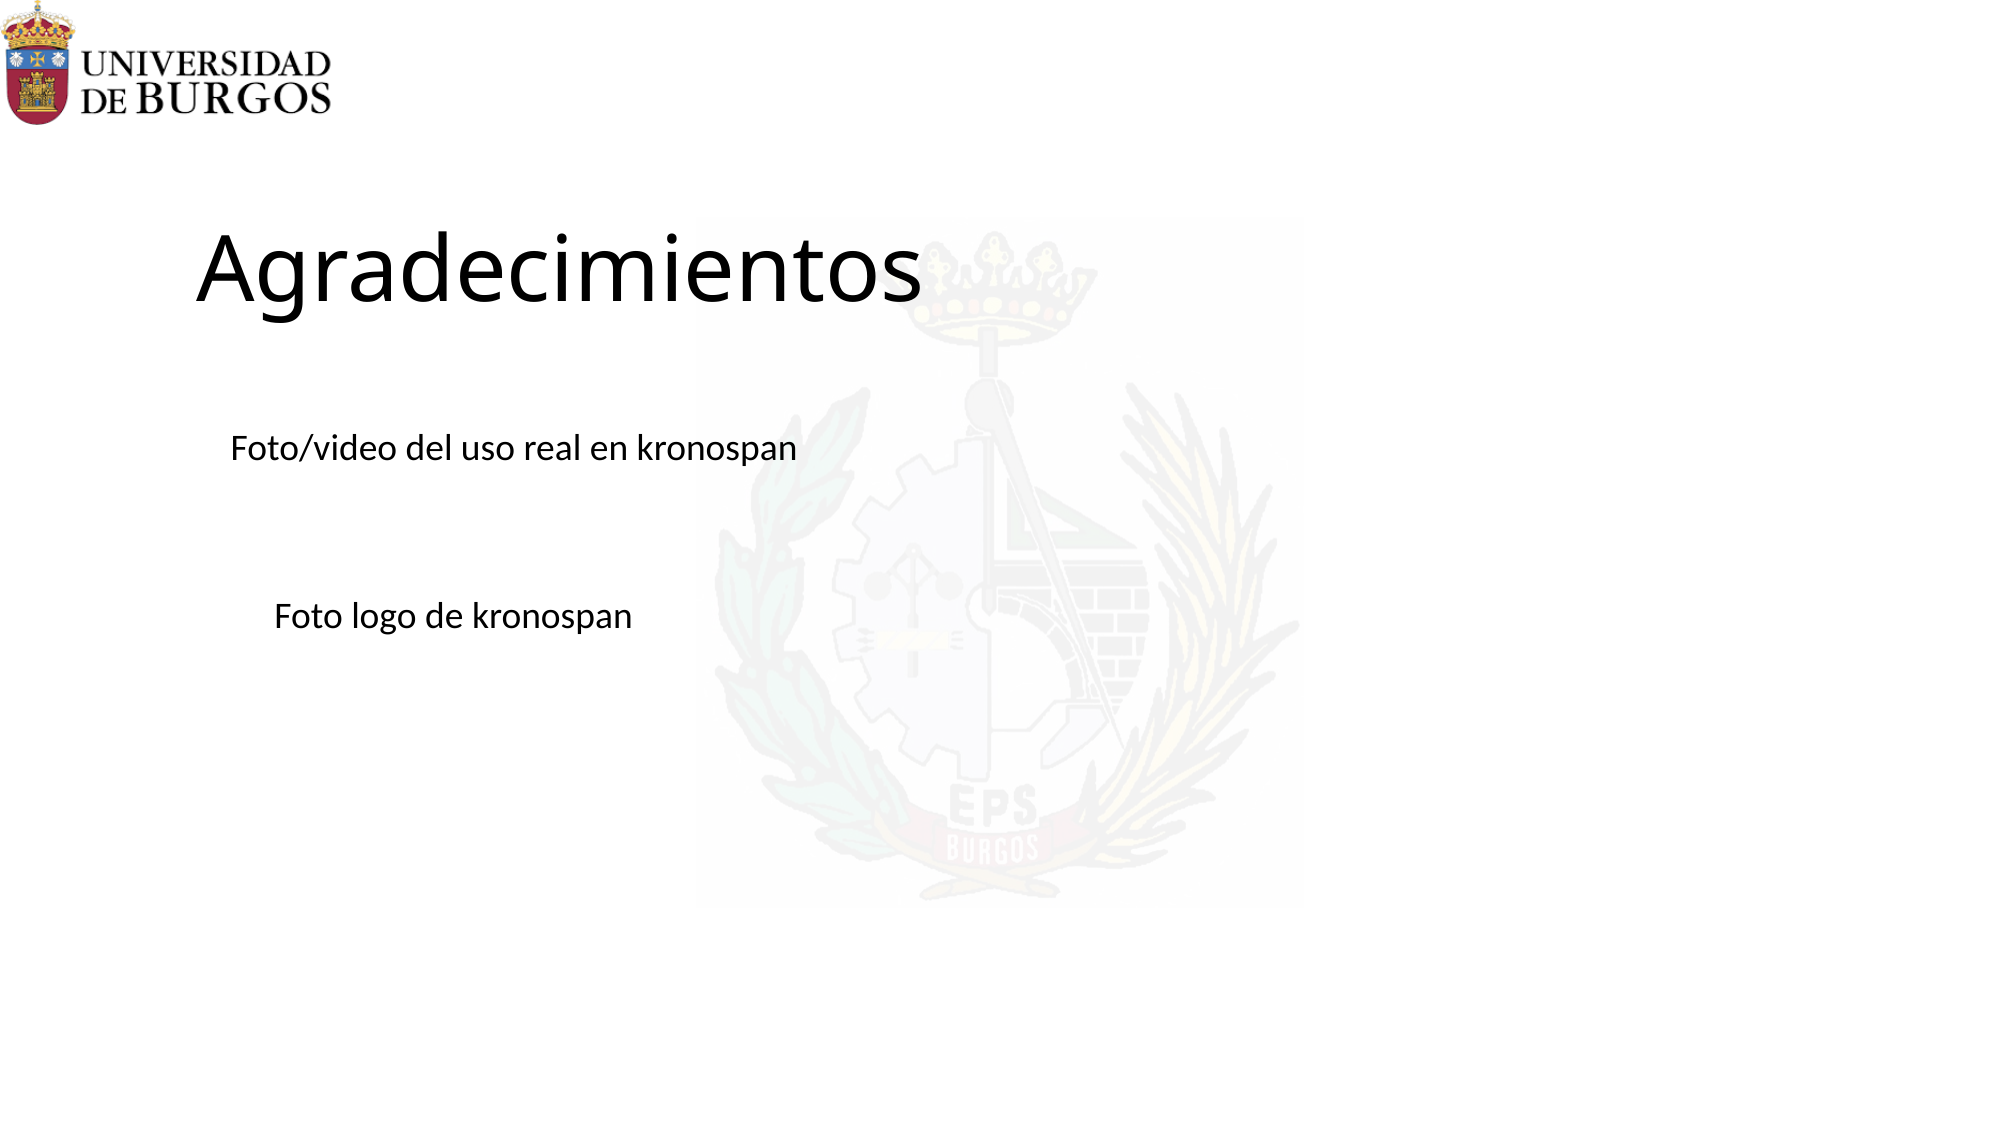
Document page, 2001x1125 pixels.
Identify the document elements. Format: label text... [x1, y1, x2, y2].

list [695, 217, 1304, 908]
title Agradecimientos [181, 163, 1907, 381]
text_box Foto/video del uso real en kronospan [215, 415, 695, 476]
text_box Foto logo de kronospan [259, 583, 695, 644]
picture [0, 0, 338, 125]
